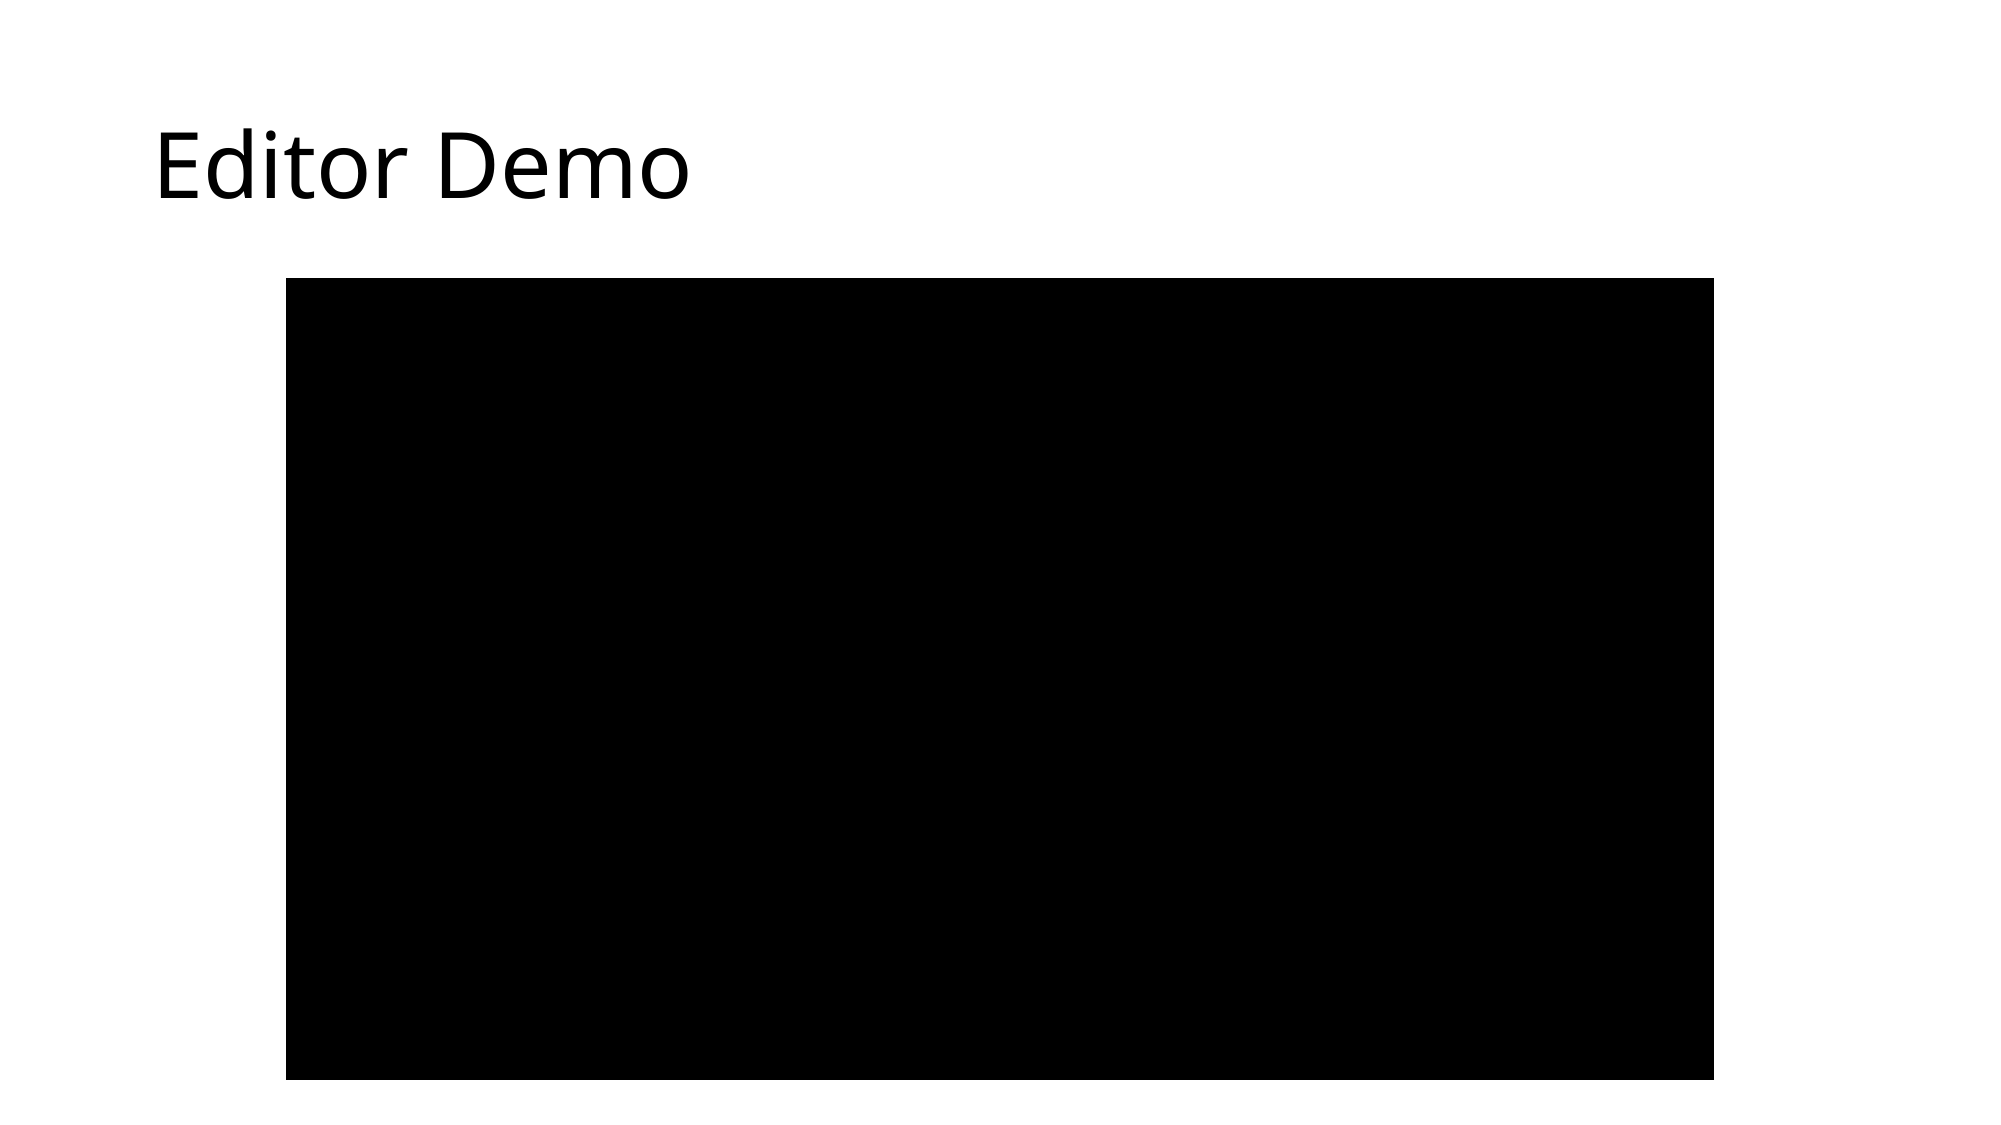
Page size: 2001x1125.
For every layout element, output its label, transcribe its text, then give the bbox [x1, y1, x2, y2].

title Editor Demo [137, 59, 1863, 278]
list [285, 277, 1715, 1081]
